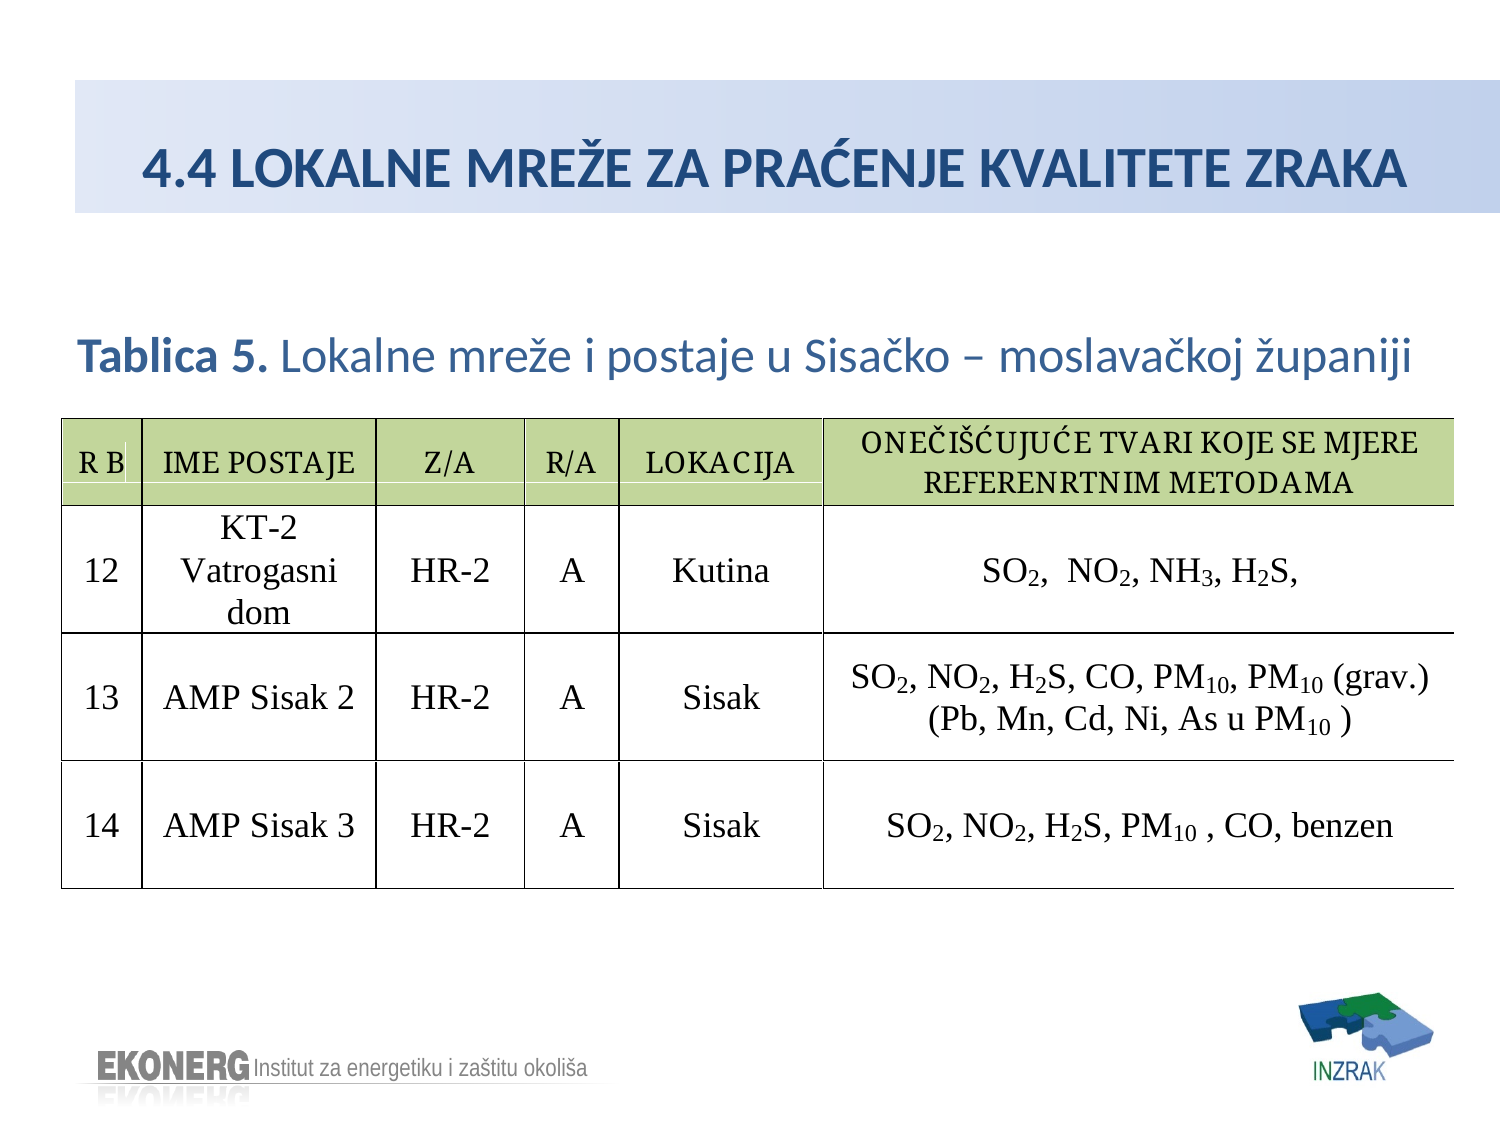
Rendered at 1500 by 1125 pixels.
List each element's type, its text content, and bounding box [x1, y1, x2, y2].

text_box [61, 1038, 636, 1112]
text_box Tablica 5. Lokalne mreže i postaje u Sisačko – moslavačkoj županiji [62, 315, 1458, 420]
title 4.4 LOKALNE MREŽE ZA PRAĆENJE KVALITETE ZRAKA [75, 80, 1500, 213]
picture [1298, 992, 1434, 1088]
picture [60, 417, 1455, 966]
